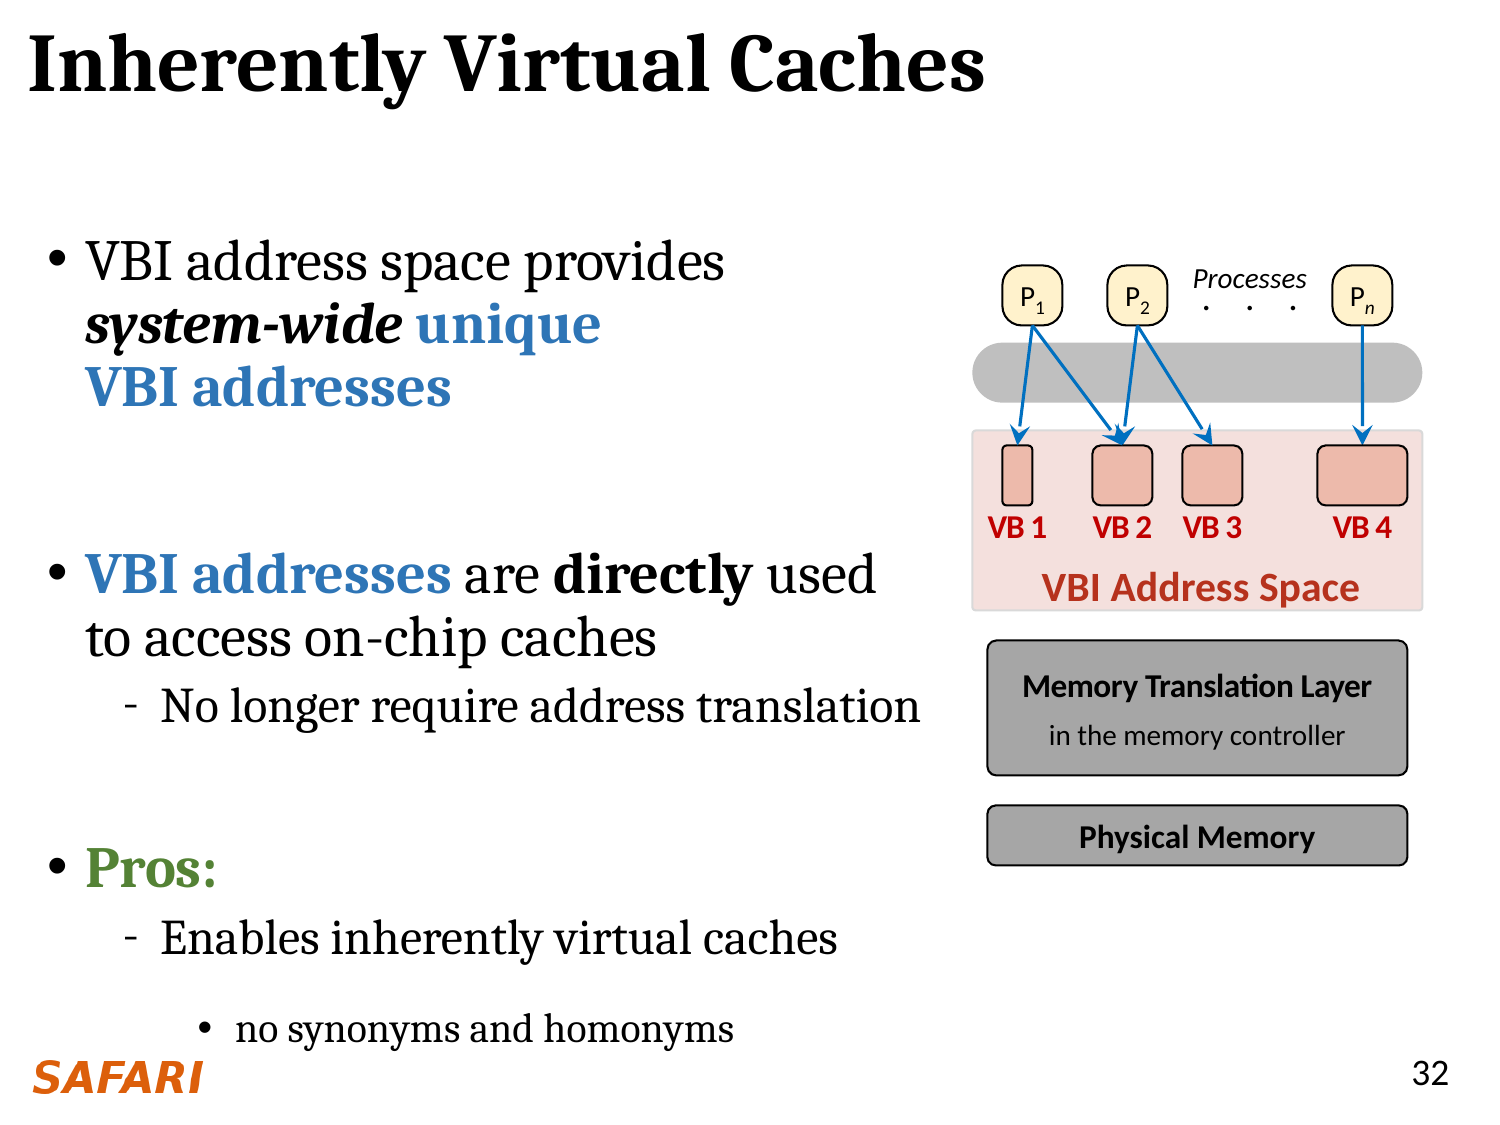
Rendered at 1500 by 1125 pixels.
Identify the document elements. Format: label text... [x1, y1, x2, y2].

list VBI address space provides system-wide unique VBI addresses VBI addresses are directly used to access on-chip caches No longer require address translation Pros: Enables inherently virtual caches no synonyms and homonyms [32, 140, 1465, 1013]
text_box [972, 259, 1423, 866]
picture [31, 1051, 209, 1104]
title Inherently Virtual Caches [12, 12, 1487, 134]
text_box 32 [901, 1040, 1465, 1101]
